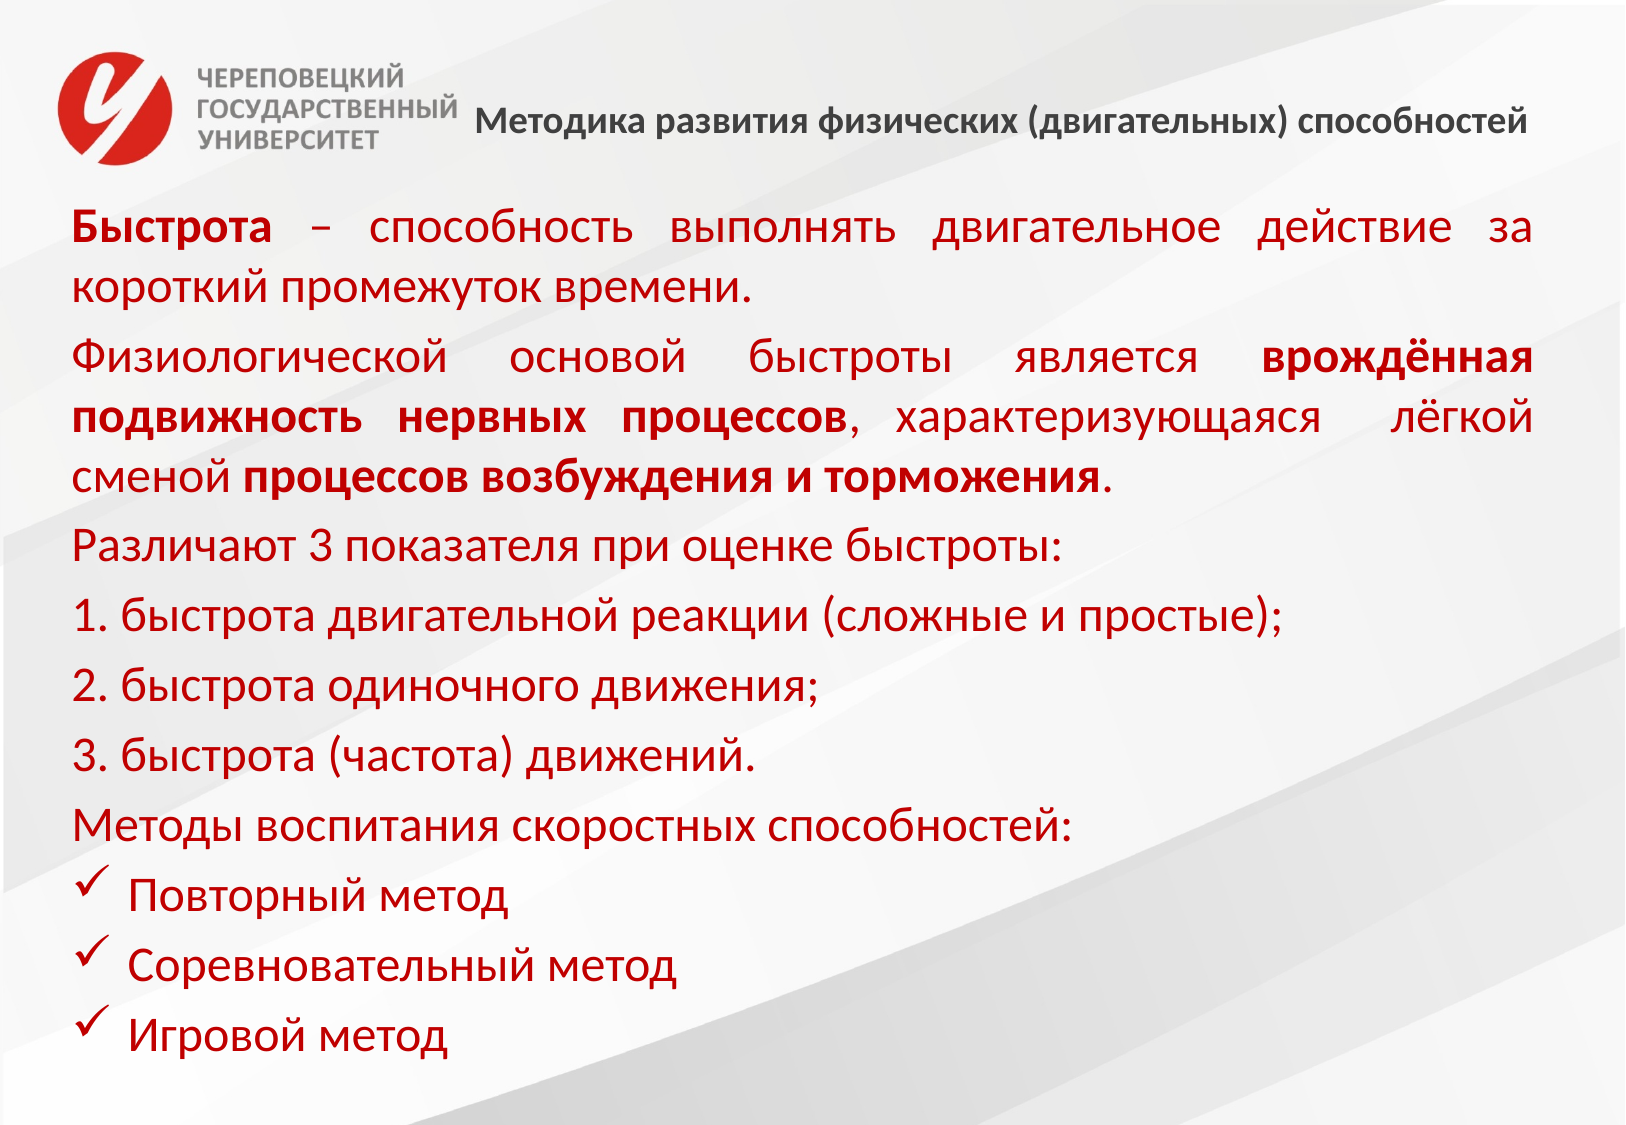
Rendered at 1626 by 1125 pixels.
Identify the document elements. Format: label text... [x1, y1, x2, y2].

picture [0, 0, 1625, 1125]
title Методика развития физических (двигательных) способностей [457, 71, 1544, 165]
list Быстрота – способность выполнять двигательное действие за короткий промежуток времени. Физиологической основой быстроты является врождённая подвижность нервных процессов, характеризующаяся лёгкой сменой процессов возбуждения и торможения. Различают 3 показателя при оценке быстроты: 1. быстрота двигательной реакции (сложные и простые); 2. быстрота одиночного движения; 3. быстрота (частота) движений. Методы воспитания скоростных способностей: Повторный метод Соревновательный метод Игровой метод [56, 184, 1550, 1095]
